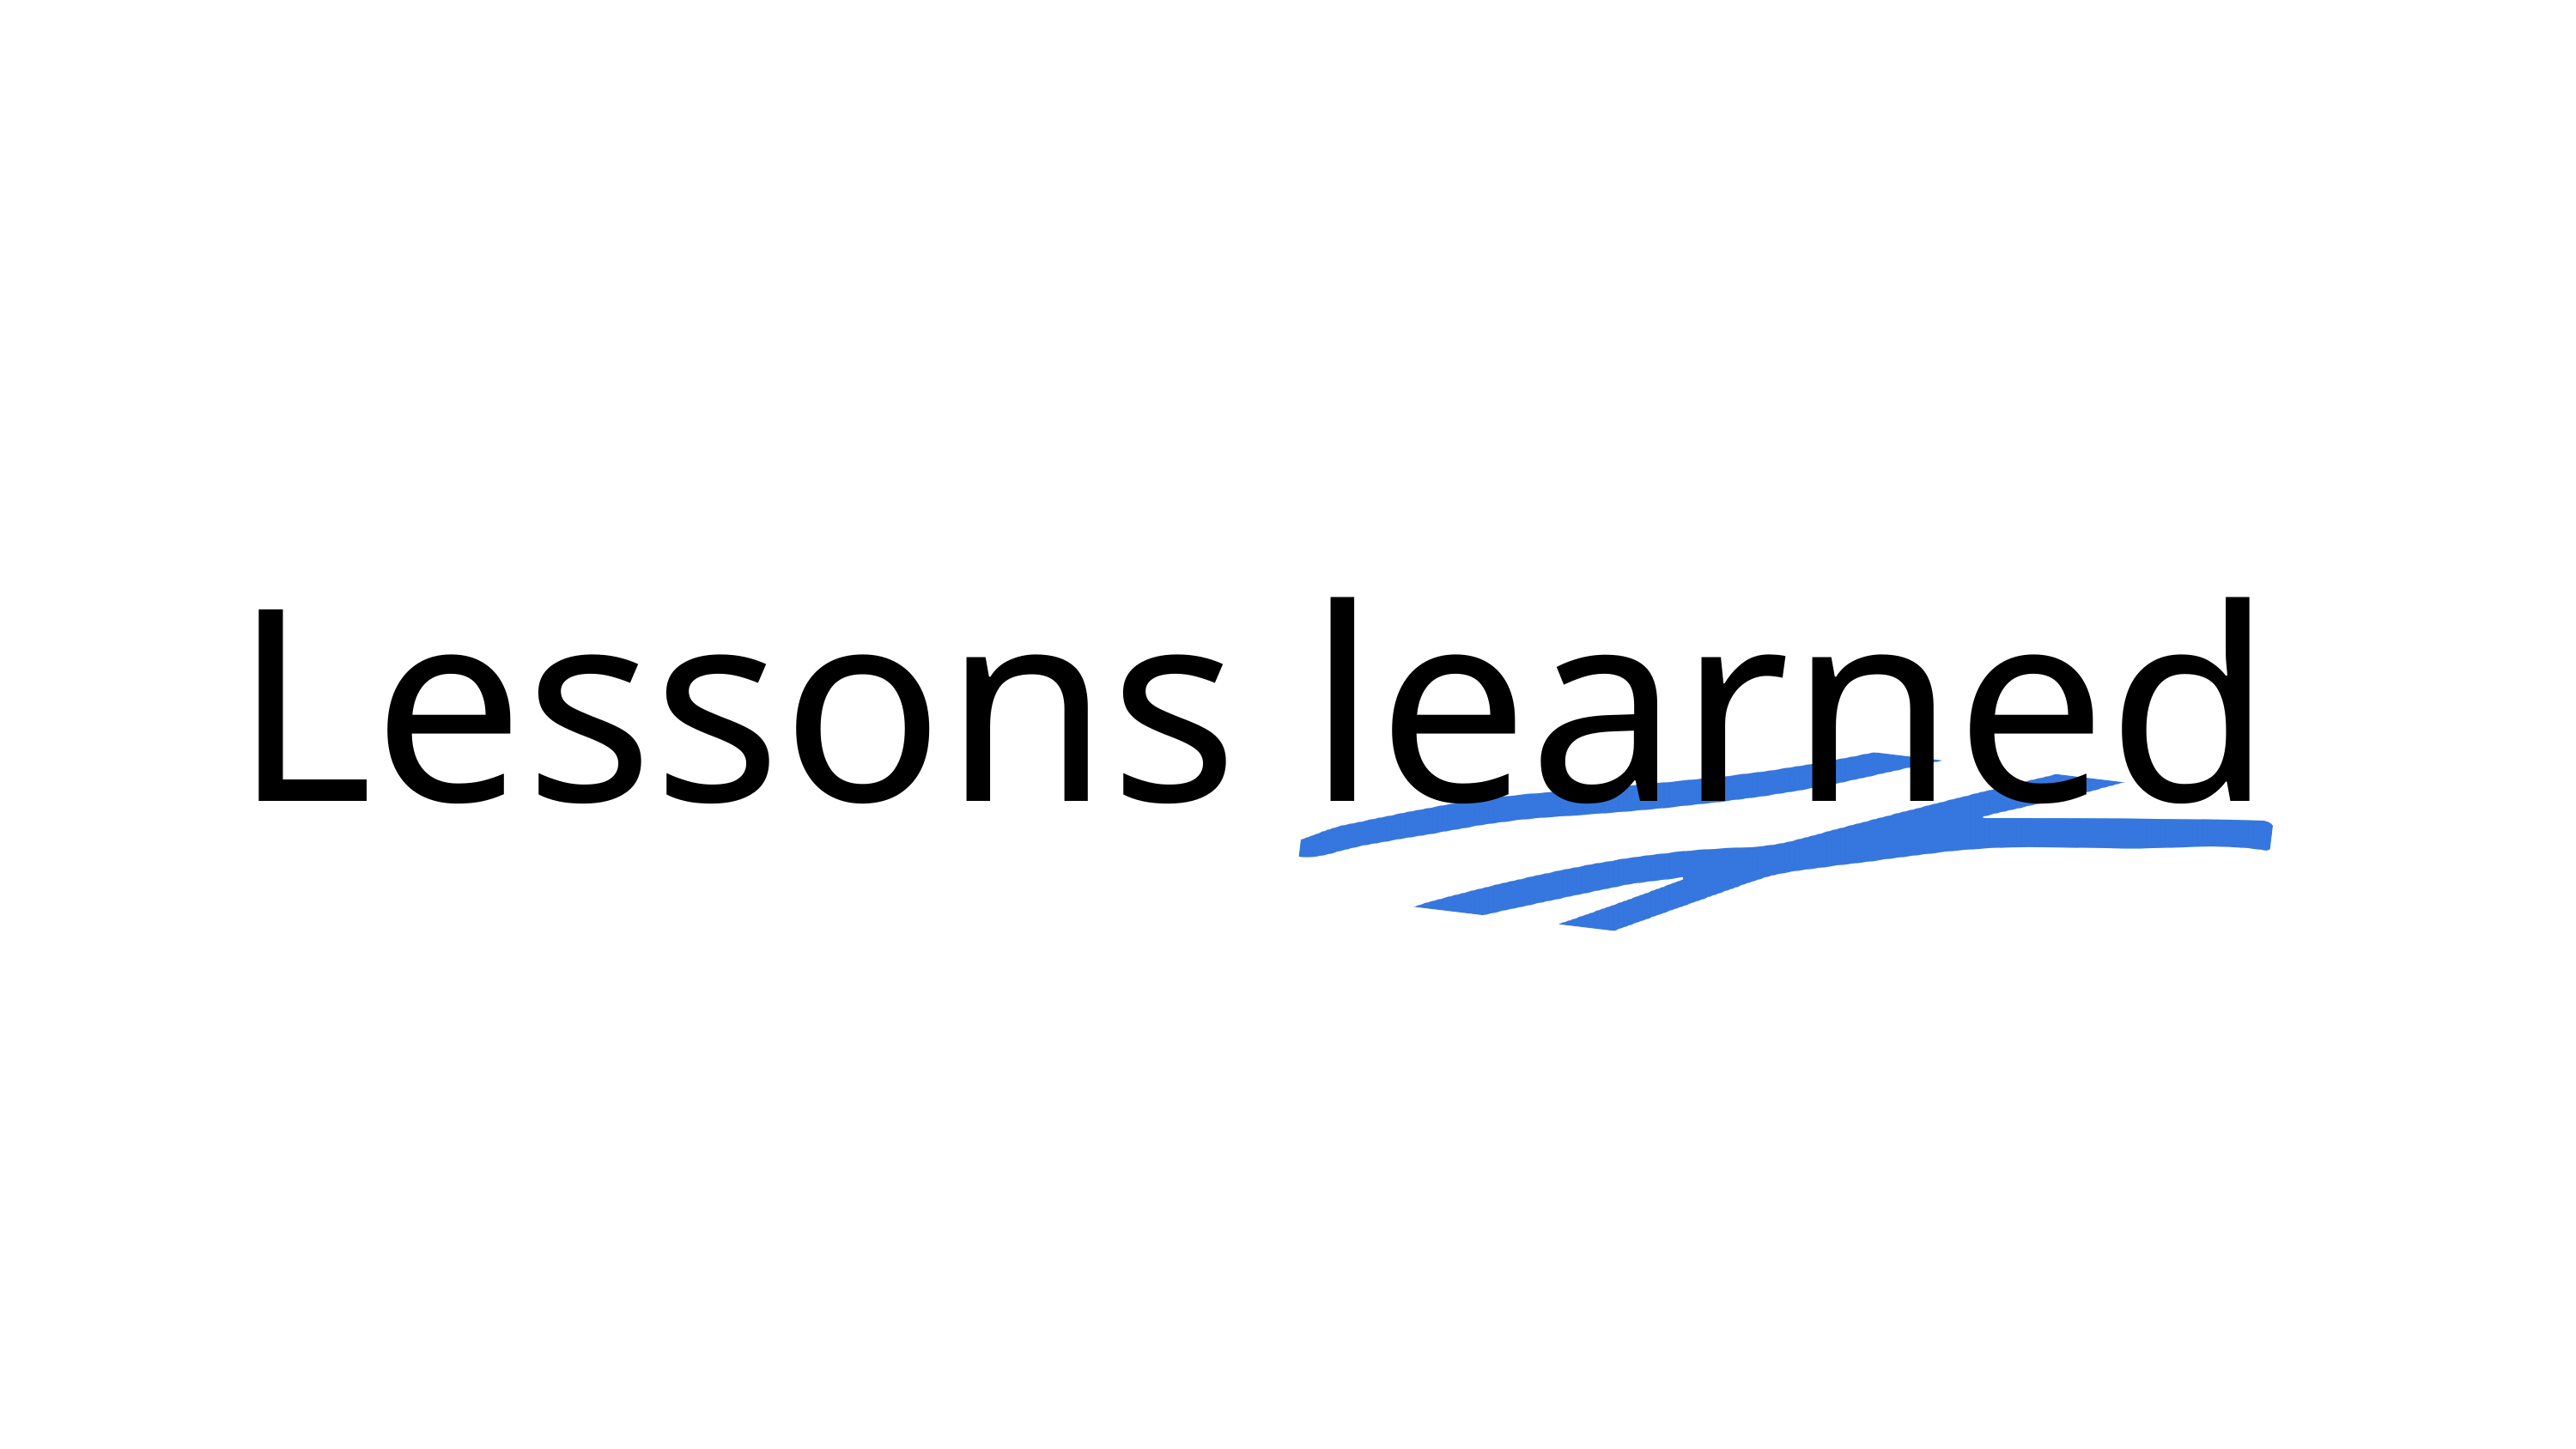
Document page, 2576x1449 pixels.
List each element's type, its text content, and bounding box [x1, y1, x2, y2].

text_box [1294, 856, 2269, 1008]
text_box Lessons learned [230, 533, 2275, 856]
